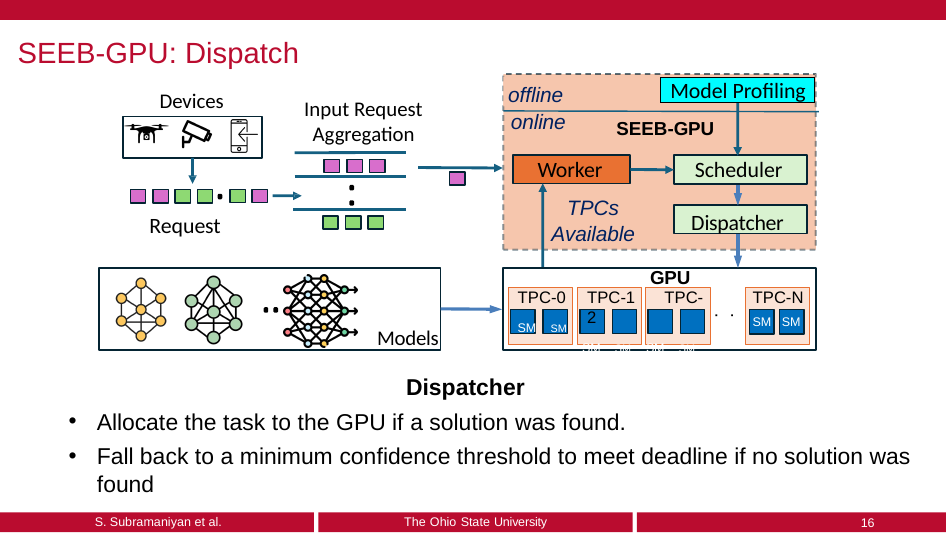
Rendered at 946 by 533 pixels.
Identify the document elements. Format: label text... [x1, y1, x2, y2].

text_box Input Request Aggregation [302, 92, 430, 146]
text_box Dispatcher Allocate the task to the GPU if a solution was found. Fall back to a minimum confidence threshold to meet deadline if no solution was found [60, 363, 917, 497]
title SEEB-GPU: Dispatch [15, 31, 598, 124]
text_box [711, 286, 811, 346]
picture [101, 270, 253, 348]
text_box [501, 266, 818, 352]
slide_number 16 [689, 514, 890, 532]
footer The Ohio State University [402, 514, 551, 533]
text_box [672, 203, 809, 235]
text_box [124, 111, 408, 230]
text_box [502, 73, 817, 251]
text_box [577, 286, 644, 346]
slide_number S. Subramaniyan et al. [92, 514, 223, 533]
text_box Devices [157, 84, 230, 109]
picture [283, 274, 358, 348]
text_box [417, 154, 809, 270]
text_box Models [180, 267, 441, 350]
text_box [748, 308, 776, 336]
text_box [645, 286, 711, 346]
